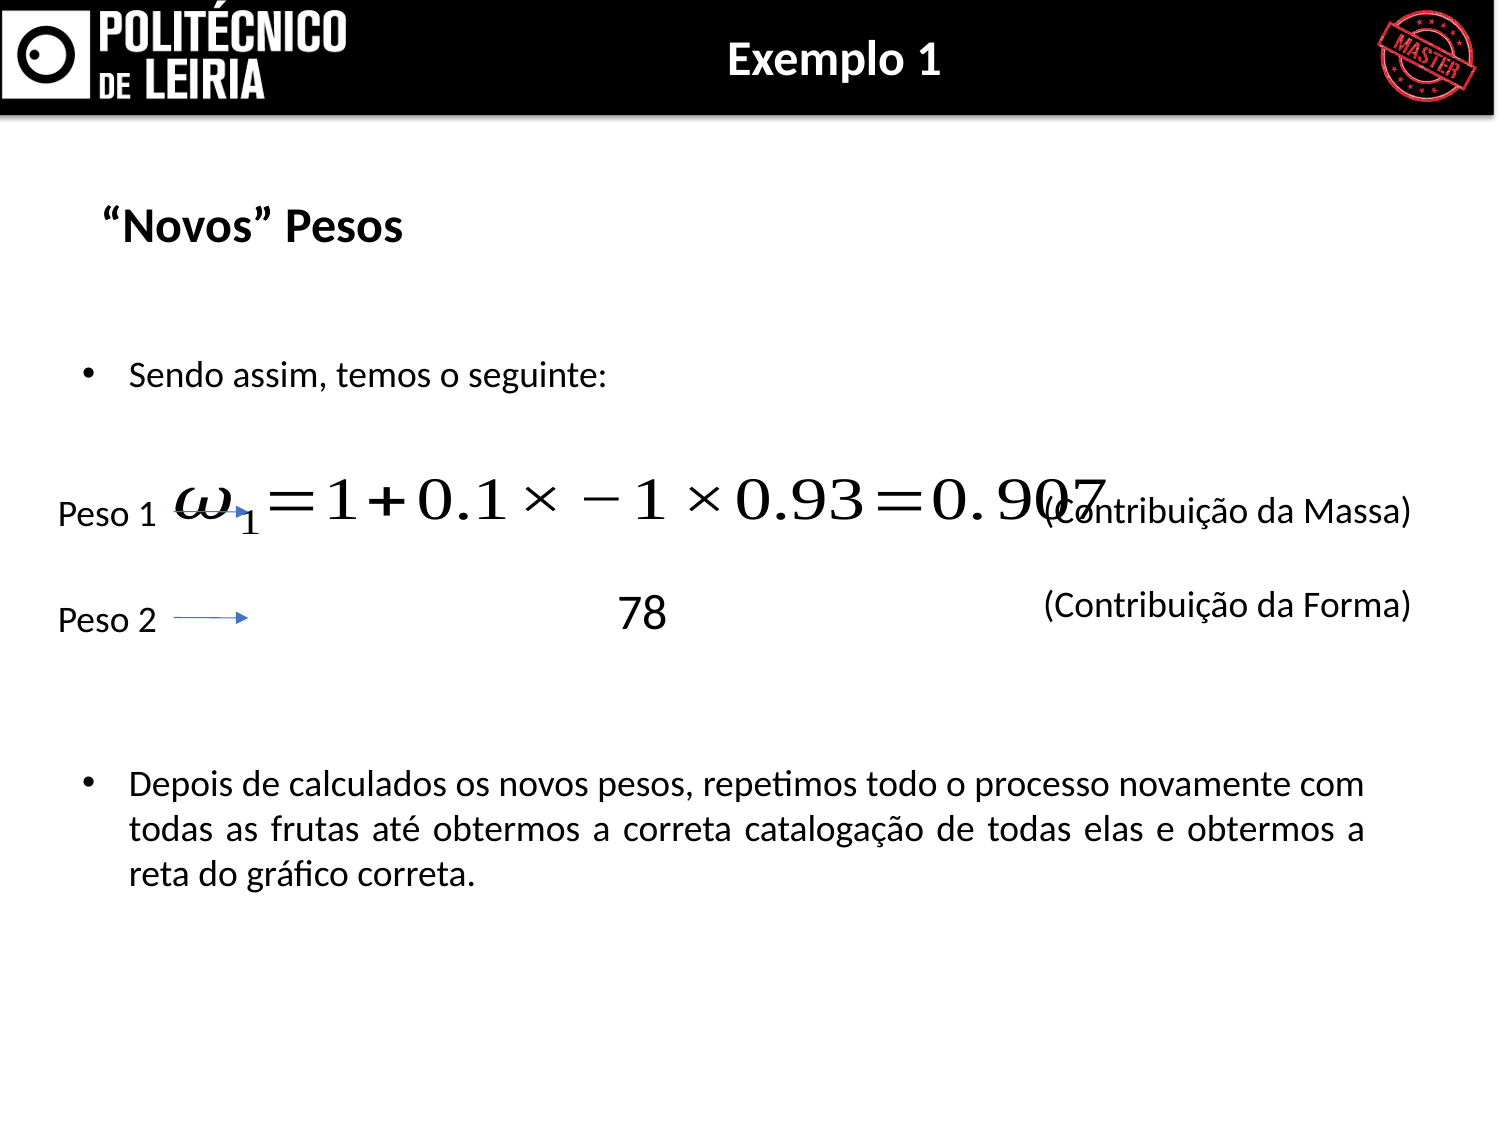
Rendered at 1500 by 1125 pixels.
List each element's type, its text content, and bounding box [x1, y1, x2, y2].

text_box (Contribuição da Massa) [1028, 478, 1435, 539]
text_box “Novos” Pesos [85, 176, 946, 287]
text_box Peso 1 [43, 481, 174, 542]
text_box Depois de calculados os novos pesos, repetimos todo o processo novamente com todas as frutas até obtermos a correta catalogação de todas elas e obtermos a reta do gráfico correta. [67, 751, 1382, 947]
text_box Sendo assim, temos o seguinte: [67, 342, 1382, 448]
text_box Exemplo 1 [489, 9, 1180, 120]
text_box (Contribuição da Forma) [1028, 572, 1435, 633]
text_box Peso 2 [43, 587, 174, 648]
picture [0, 0, 1500, 136]
